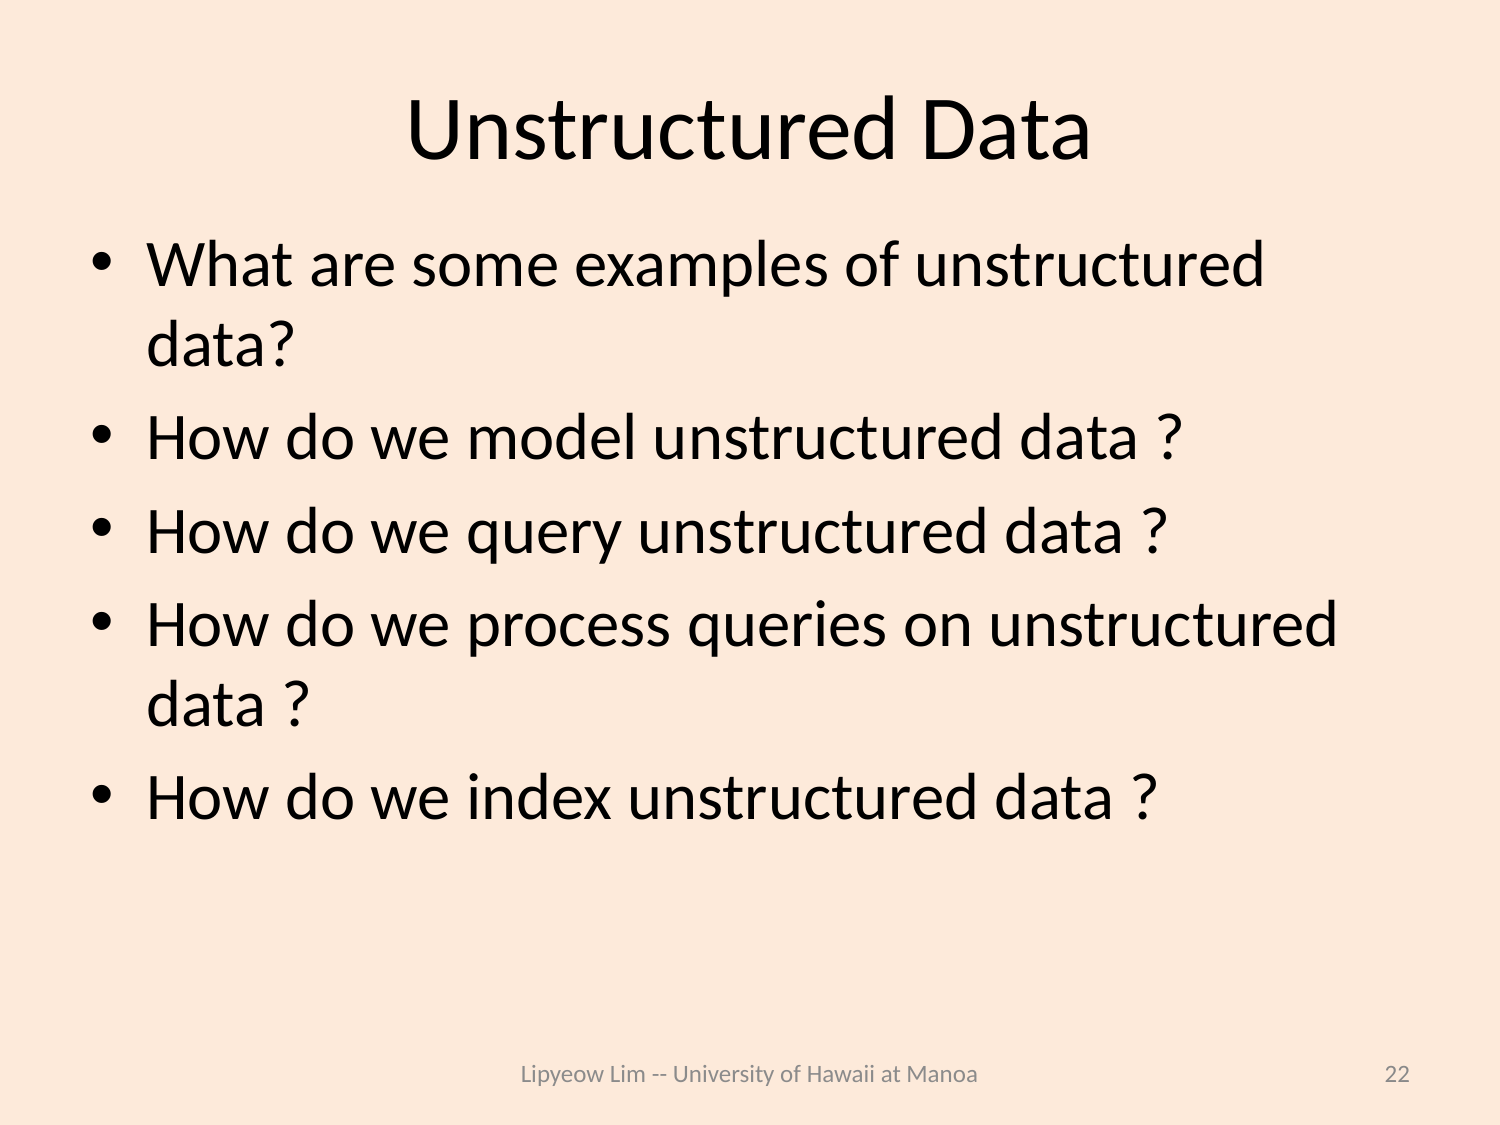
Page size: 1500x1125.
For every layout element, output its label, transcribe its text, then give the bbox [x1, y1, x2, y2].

title Unstructured Data [74, 44, 1426, 201]
slide_number 22 [1074, 1042, 1425, 1103]
footer Lipyeow Lim -- University of Hawaii at Manoa [450, 1042, 1050, 1103]
list What are some examples of unstructured data? How do we model unstructured data ? How do we query unstructured data ? How do we process queries on unstructured data ? How do we index unstructured data ? [74, 212, 1426, 1006]
